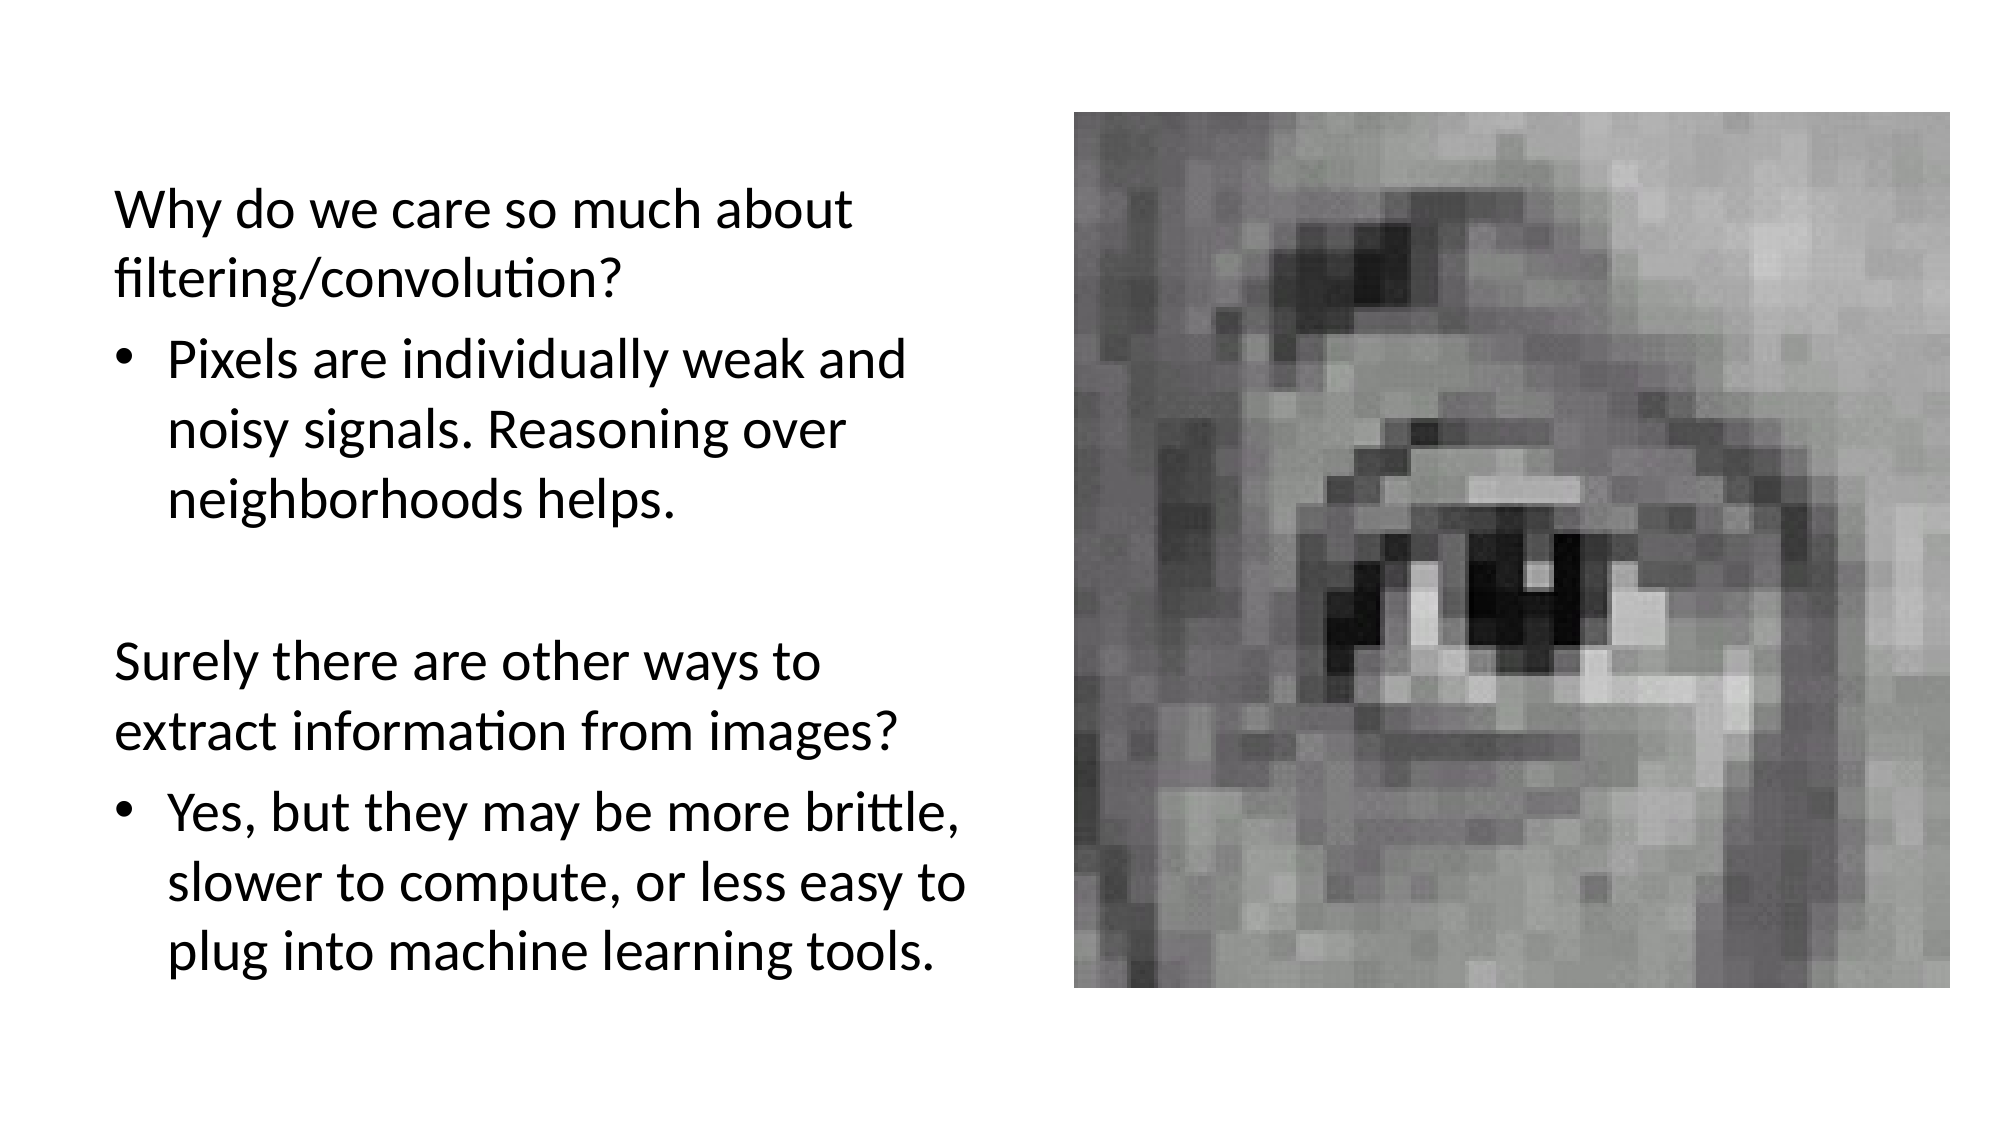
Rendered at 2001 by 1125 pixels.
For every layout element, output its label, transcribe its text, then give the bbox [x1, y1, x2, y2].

list Why do we care so much about filtering/convolution? Pixels are individually weak and noisy signals. Reasoning over neighborhoods helps. Surely there are other ways to extract information from images? Yes, but they may be more brittle, slower to compute, or less easy to plug into machine learning tools. [99, 162, 1000, 1005]
picture [1074, 112, 1951, 988]
